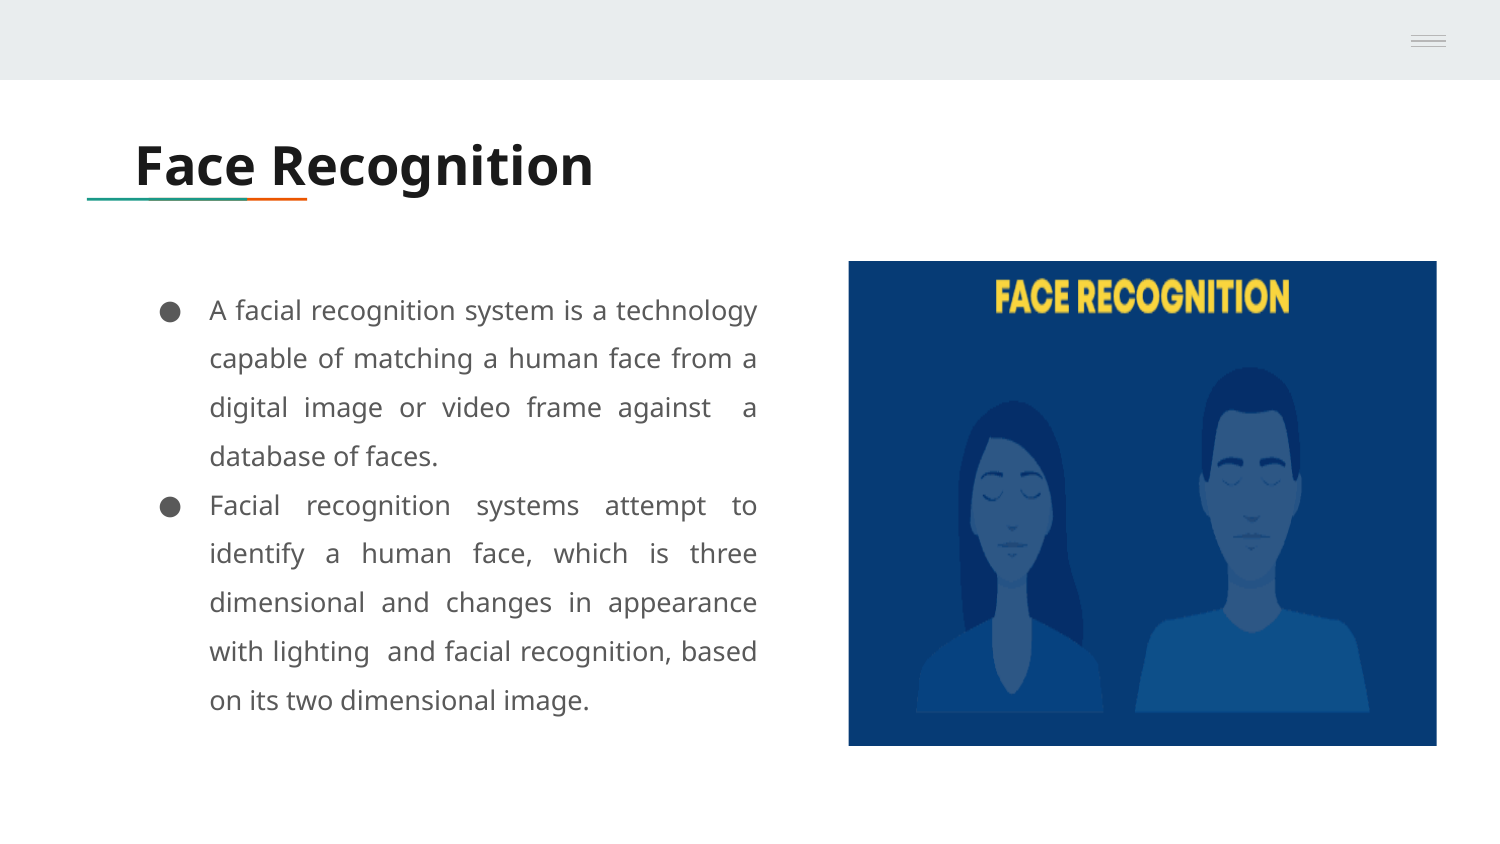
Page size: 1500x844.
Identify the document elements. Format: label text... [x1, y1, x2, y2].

title Face Recognition [119, 116, 1381, 205]
list A facial recognition system is a technology capable of matching a human face from a digital image or video frame against a database of faces. Facial recognition systems attempt to identify a human face, which is three dimensional and changes in appearance with lighting and facial recognition, based on its two dimensional image. [119, 261, 773, 746]
picture [848, 261, 1437, 747]
